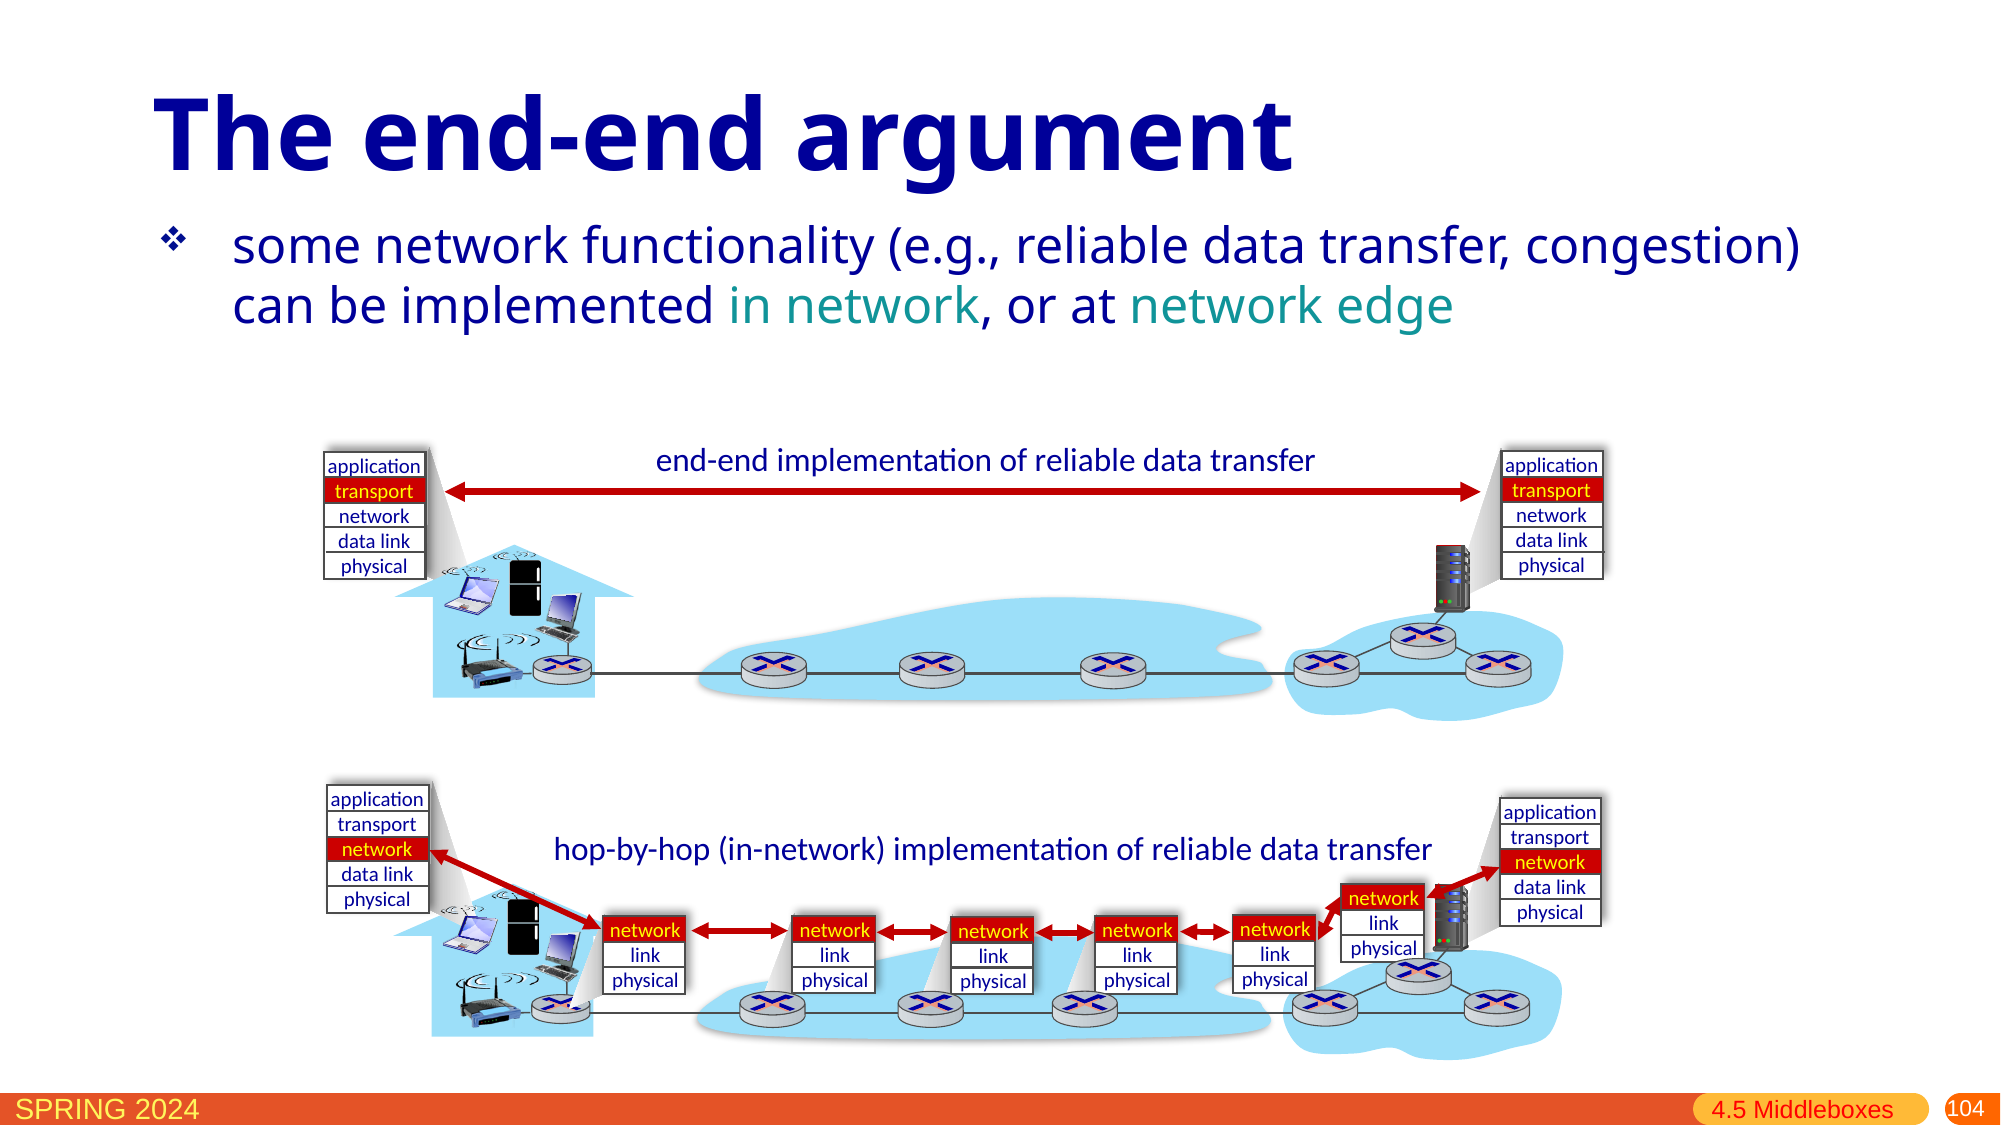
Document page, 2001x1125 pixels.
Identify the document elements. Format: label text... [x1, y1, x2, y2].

text_box some network functionality (e.g., reliable data transfer, congestion) can be implemented in network, or at network edge [143, 206, 1862, 341]
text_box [307, 431, 1619, 722]
text_box 4.5 Middleboxes [1696, 1086, 1922, 1125]
title The end-end argument [137, 56, 1863, 204]
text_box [310, 778, 1618, 1062]
